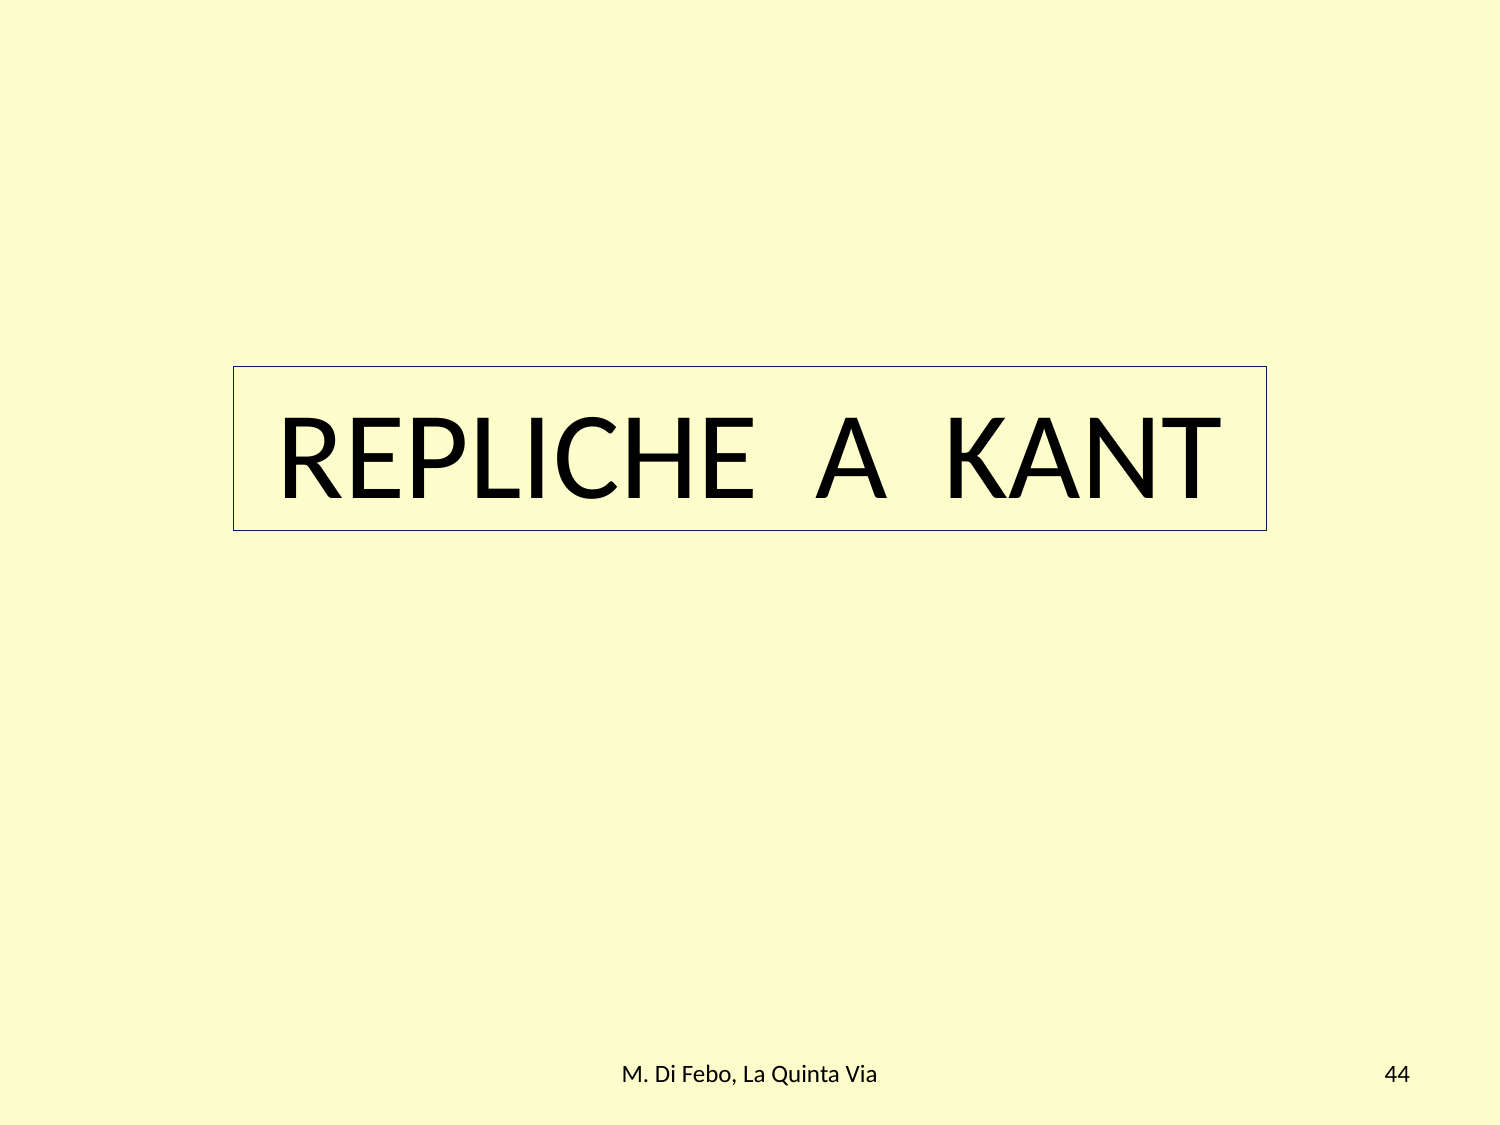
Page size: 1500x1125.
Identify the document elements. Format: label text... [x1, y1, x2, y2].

text_box REPLICHE A KANT [233, 366, 1267, 531]
slide_number 44 [1074, 1042, 1425, 1103]
footer M. Di Febo, La Quinta Via [512, 1042, 988, 1103]
